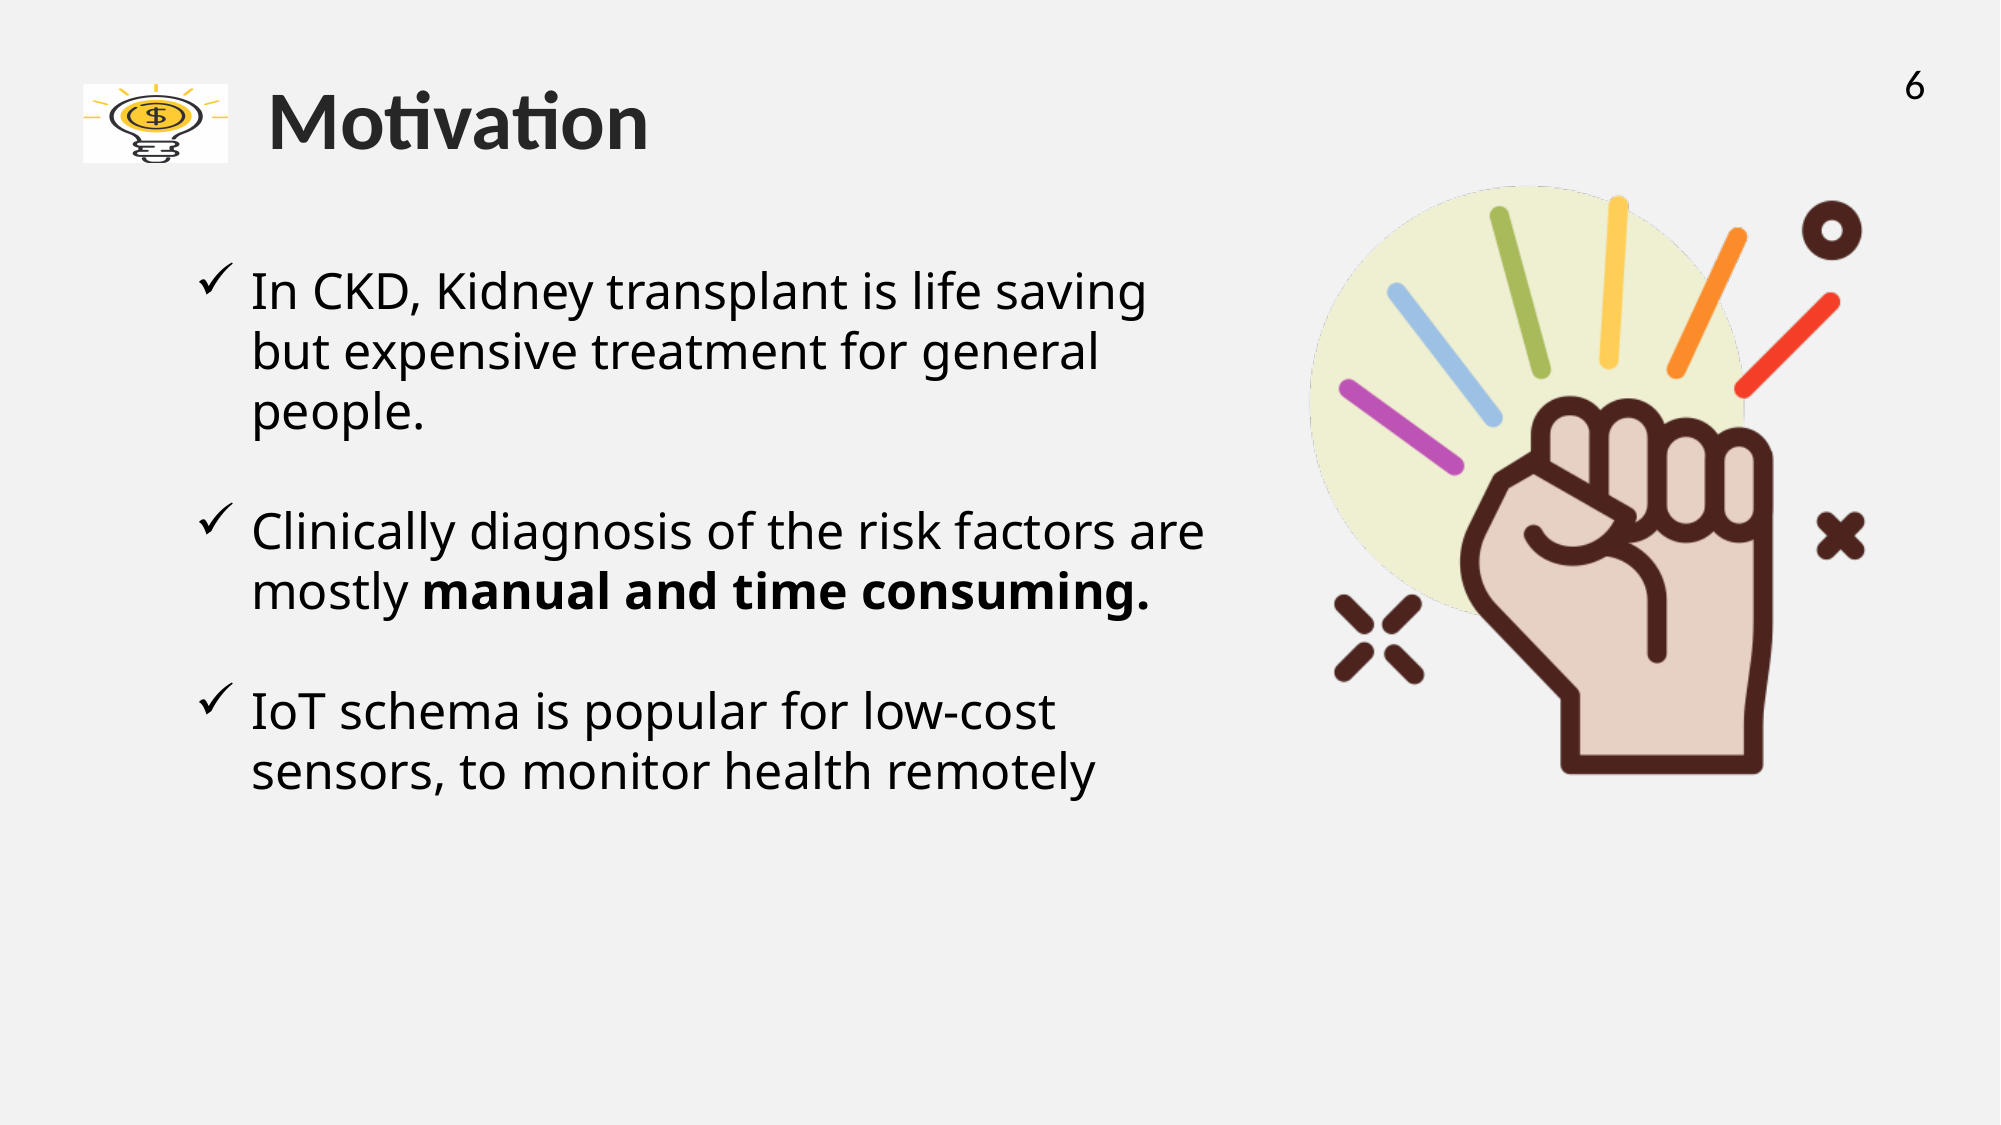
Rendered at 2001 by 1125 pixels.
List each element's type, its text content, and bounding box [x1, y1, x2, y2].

title Motivation [252, 70, 1474, 176]
picture [1226, 119, 1949, 842]
picture [83, 84, 229, 164]
text_box In CKD, Kidney transplant is life saving but expensive treatment for general people. Clinically diagnosis of the risk factors are mostly manual and time consuming. IoT schema is popular for low-cost sensors, to monitor health remotely [180, 251, 1227, 867]
